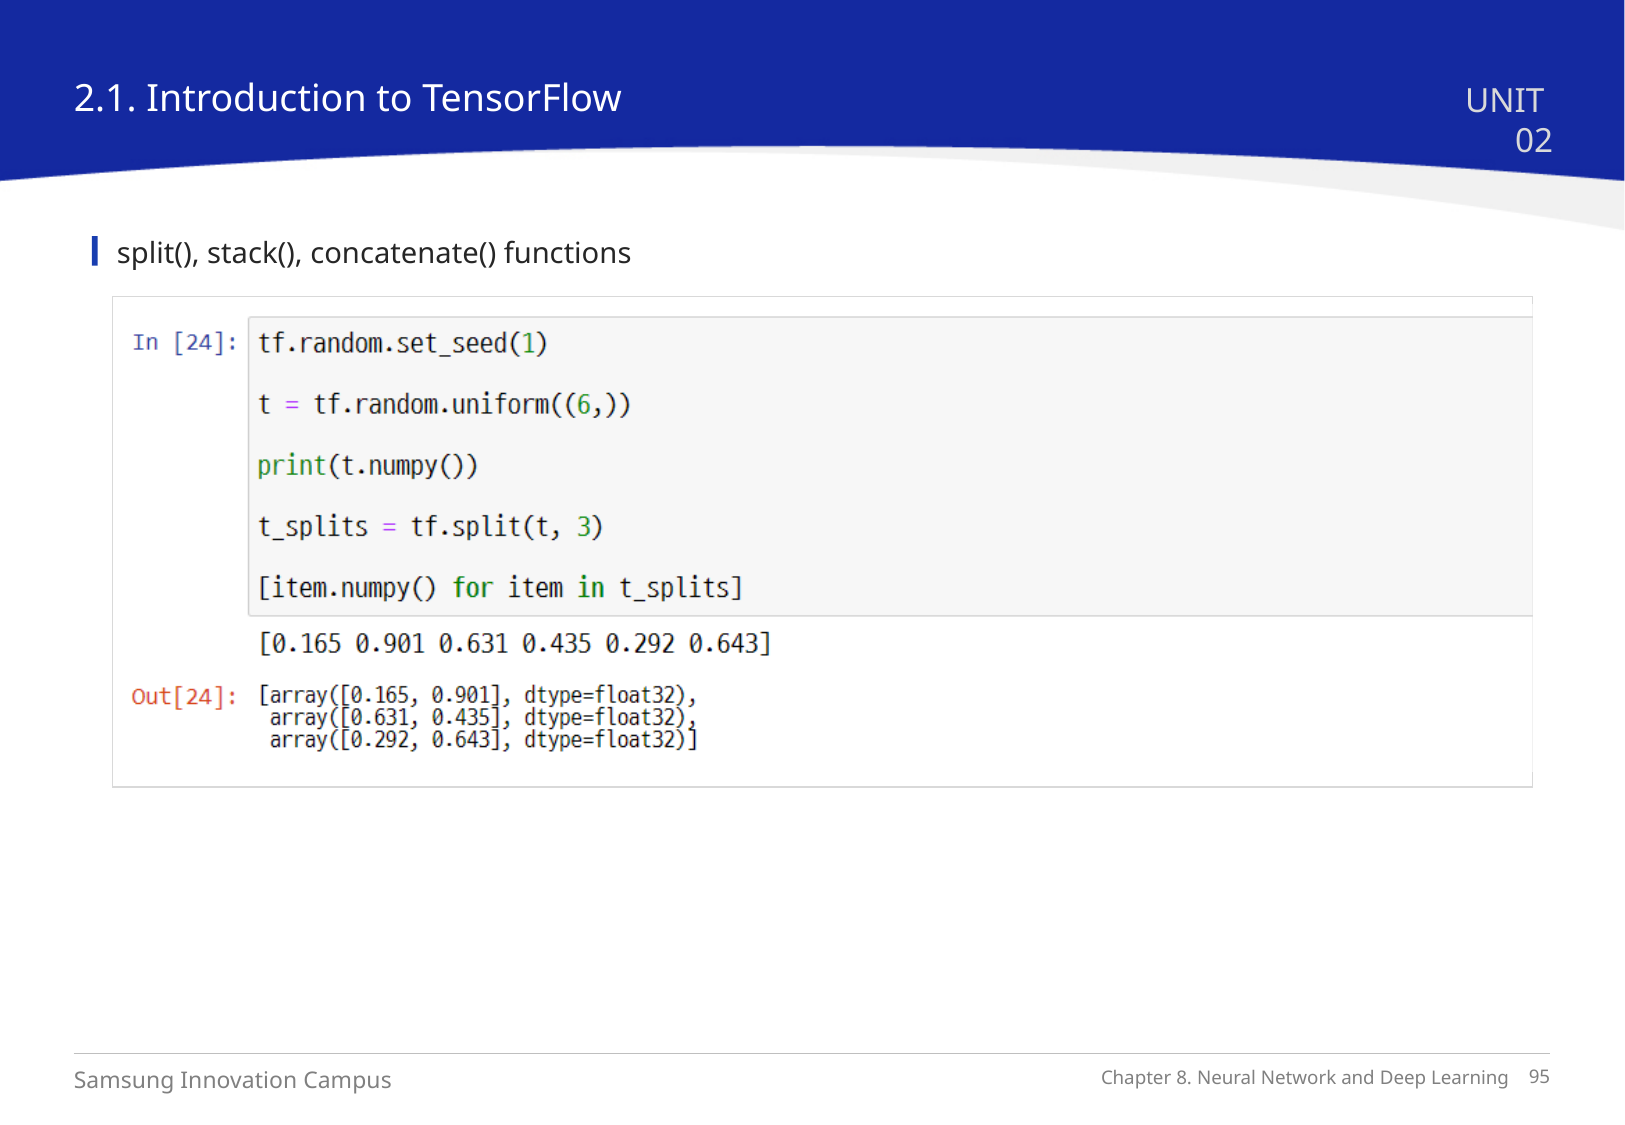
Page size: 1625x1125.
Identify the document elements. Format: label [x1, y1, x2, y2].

picture [0, 0, 1625, 1125]
text_box [112, 296, 1533, 787]
text_box [91, 234, 1533, 270]
text_box [73, 73, 1554, 120]
